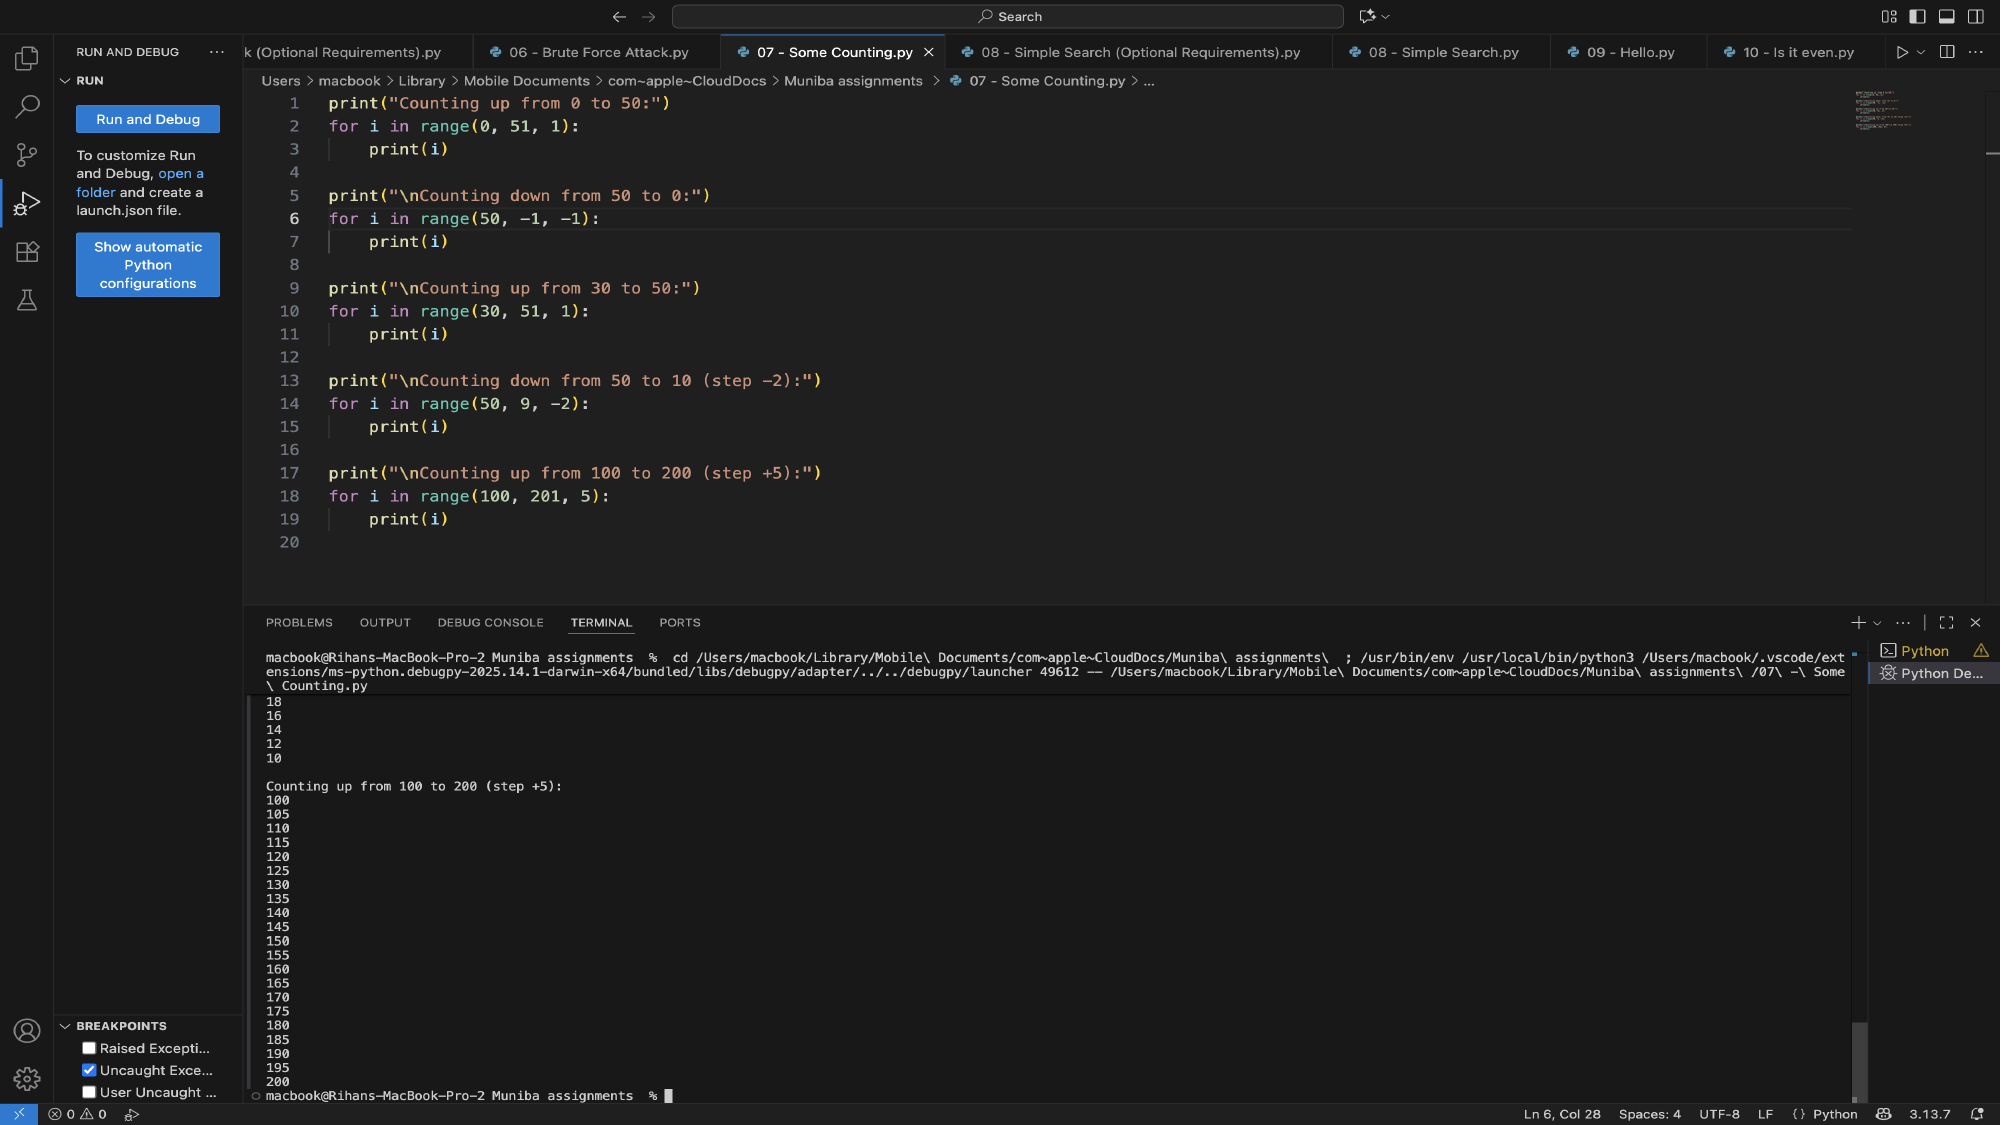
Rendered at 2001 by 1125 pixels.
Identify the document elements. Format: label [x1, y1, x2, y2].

list [0, 0, 2000, 1125]
